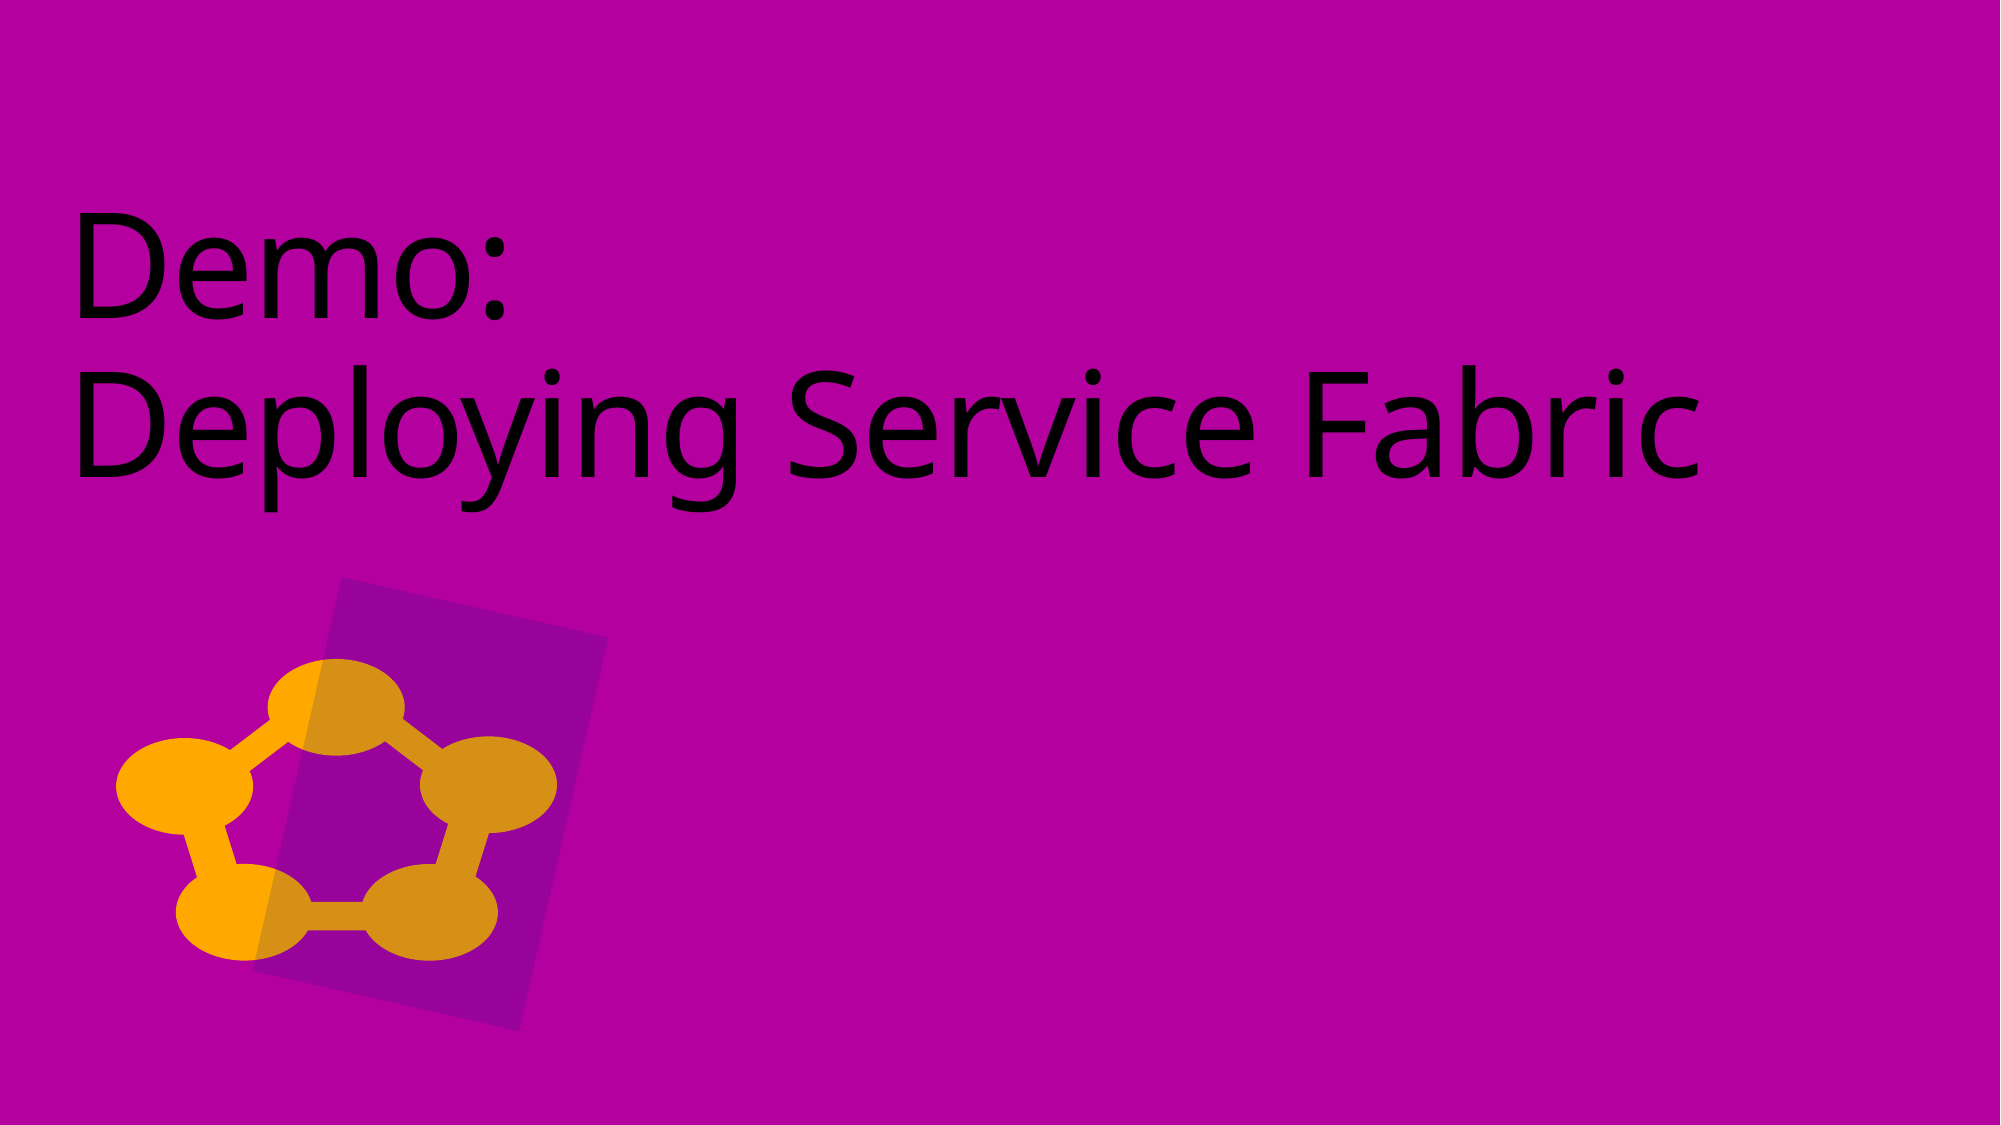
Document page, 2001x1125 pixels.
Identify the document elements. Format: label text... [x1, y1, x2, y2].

title Demo: Deploying Service Fabric [42, 177, 1955, 528]
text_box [115, 602, 568, 1007]
